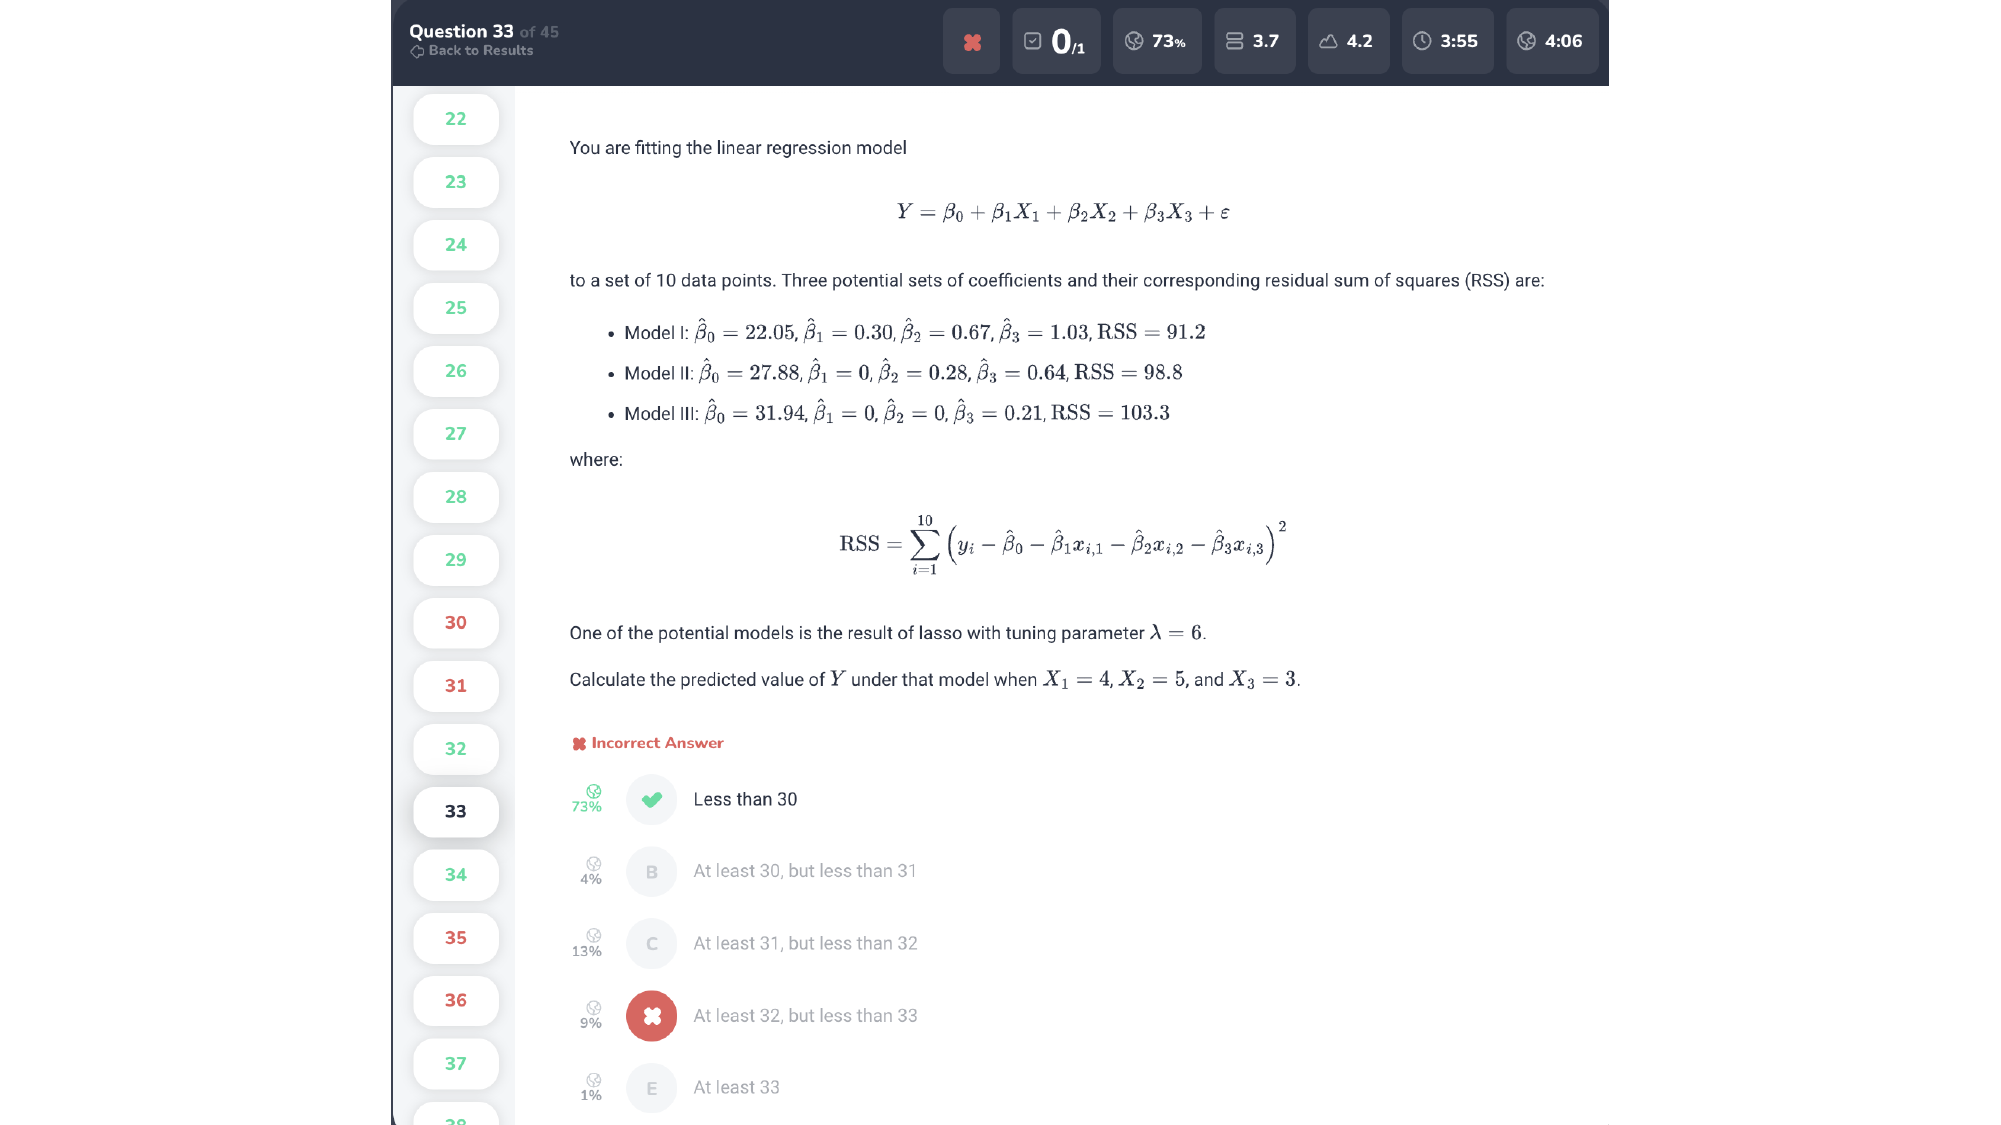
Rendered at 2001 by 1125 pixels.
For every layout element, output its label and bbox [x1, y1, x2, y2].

picture [391, 0, 1609, 1125]
